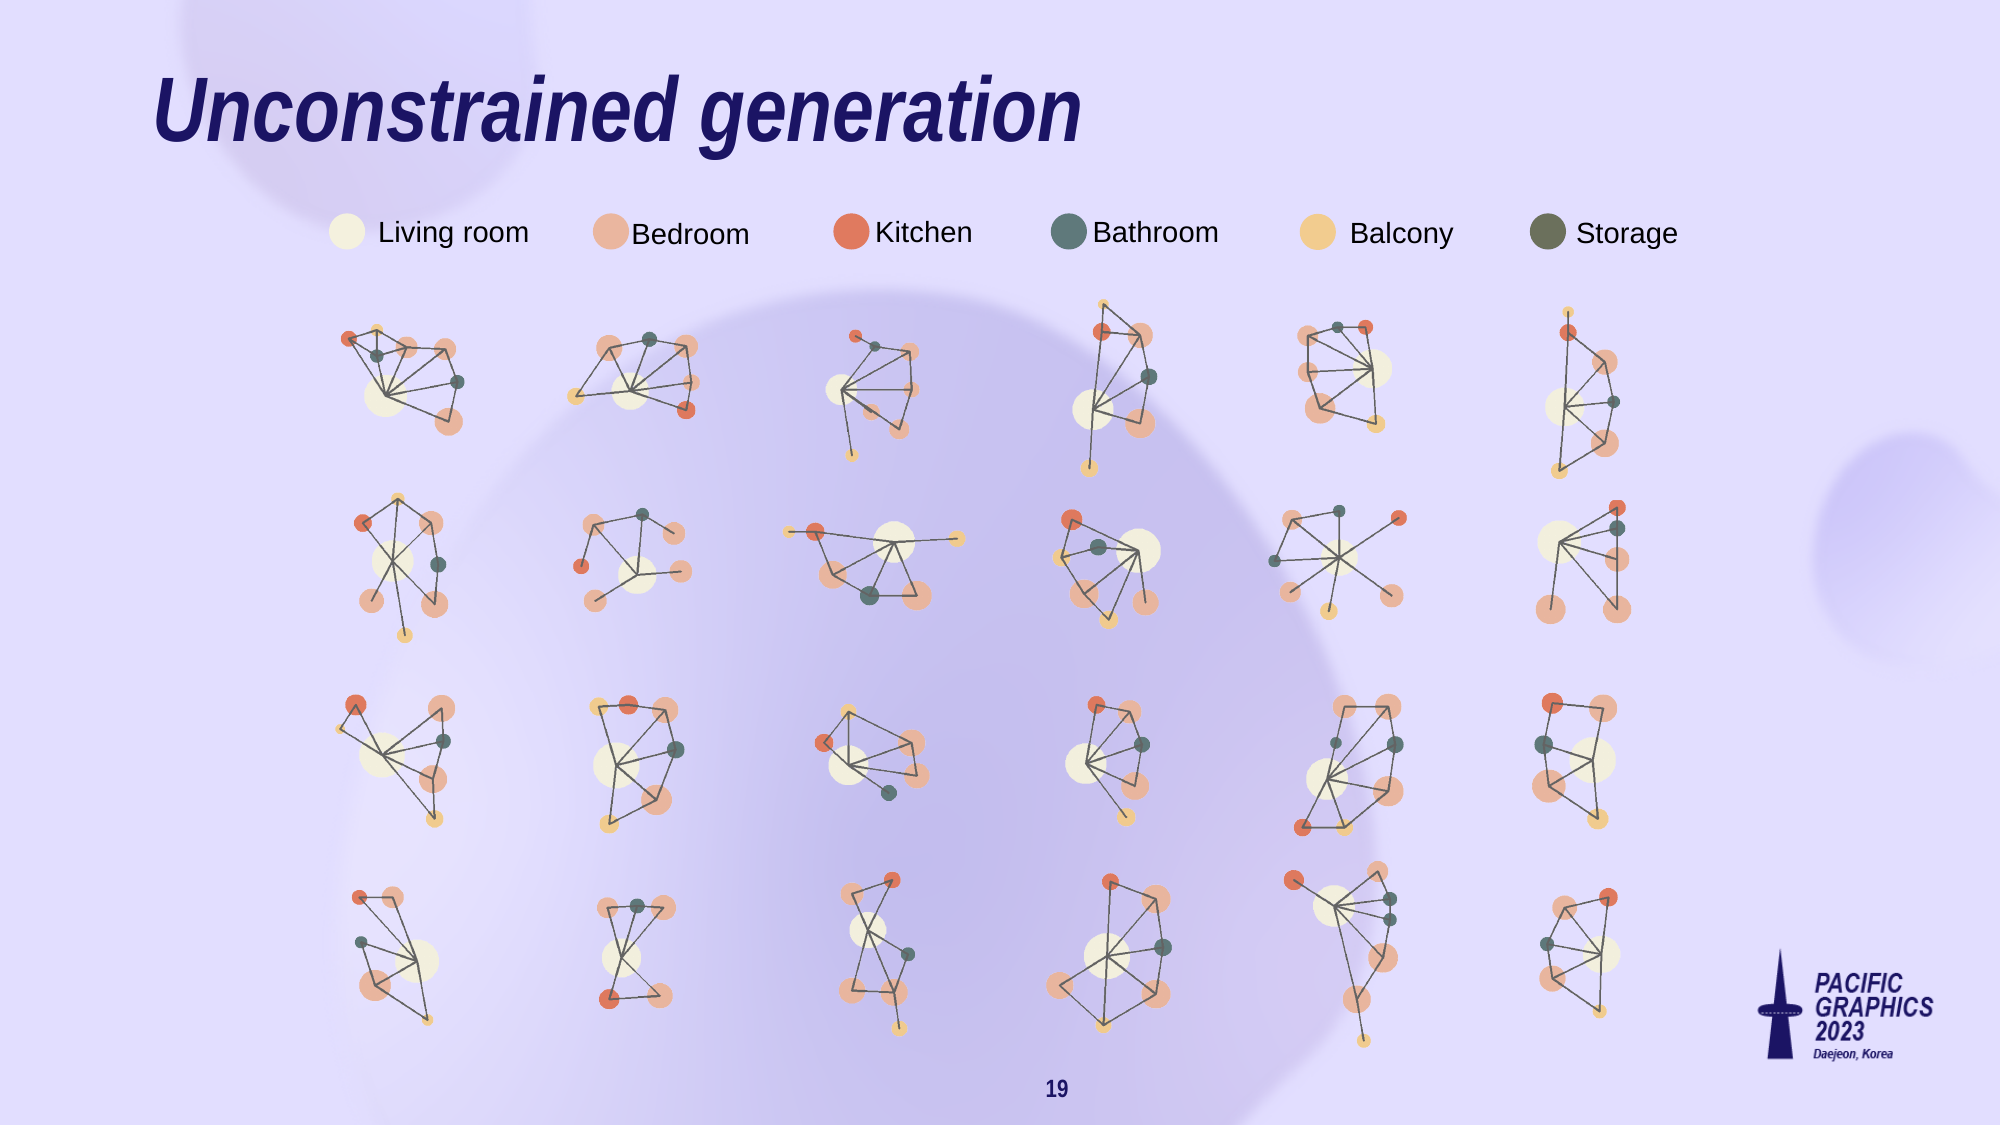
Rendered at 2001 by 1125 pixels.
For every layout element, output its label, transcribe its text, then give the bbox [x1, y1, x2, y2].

title Unconstrained generation [137, 2, 1863, 221]
picture [0, 0, 2000, 1125]
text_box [329, 205, 1707, 259]
slide_number 19 [832, 1058, 1283, 1117]
